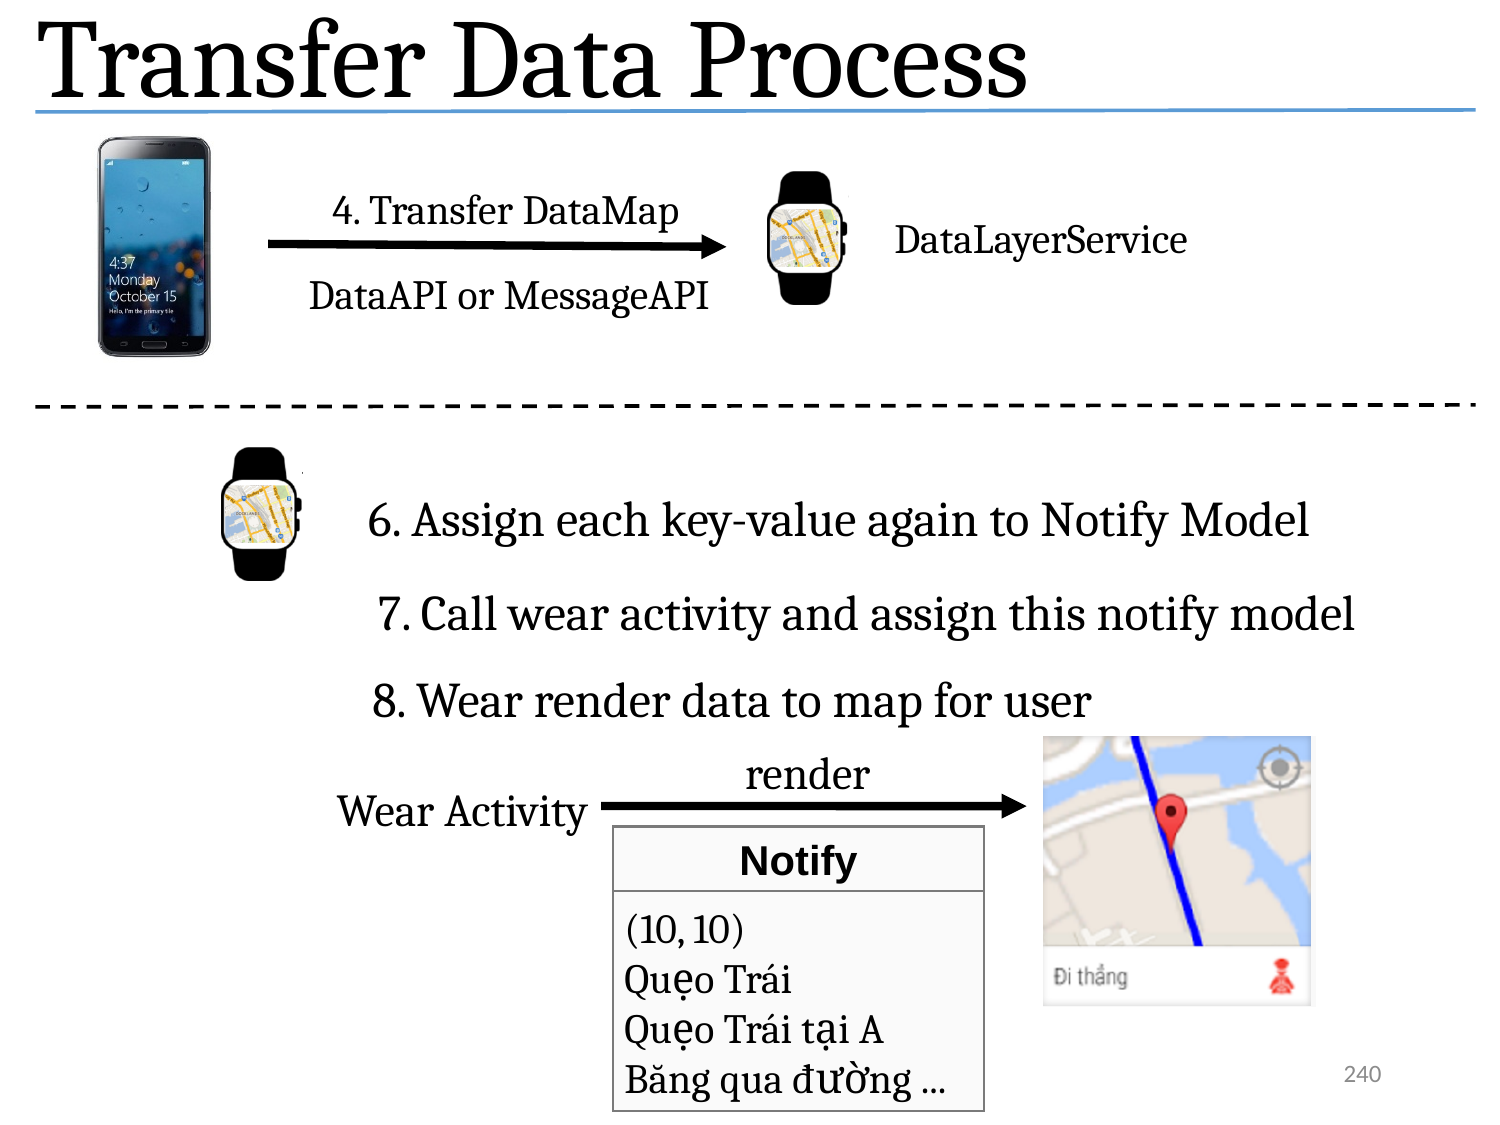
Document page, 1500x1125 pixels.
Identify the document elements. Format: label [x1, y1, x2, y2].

picture [30, 125, 268, 363]
text_box [21, 13, 1476, 112]
text_box [321, 660, 1108, 843]
slide_number [1059, 1042, 1397, 1103]
picture [1043, 736, 1316, 1007]
text_box [613, 826, 985, 1111]
text_box [879, 204, 1203, 270]
picture [210, 438, 303, 596]
text_box [293, 260, 725, 325]
text_box [363, 572, 1372, 648]
text_box [353, 479, 1326, 554]
text_box [268, 243, 727, 247]
text_box [317, 175, 695, 241]
picture [755, 162, 849, 320]
